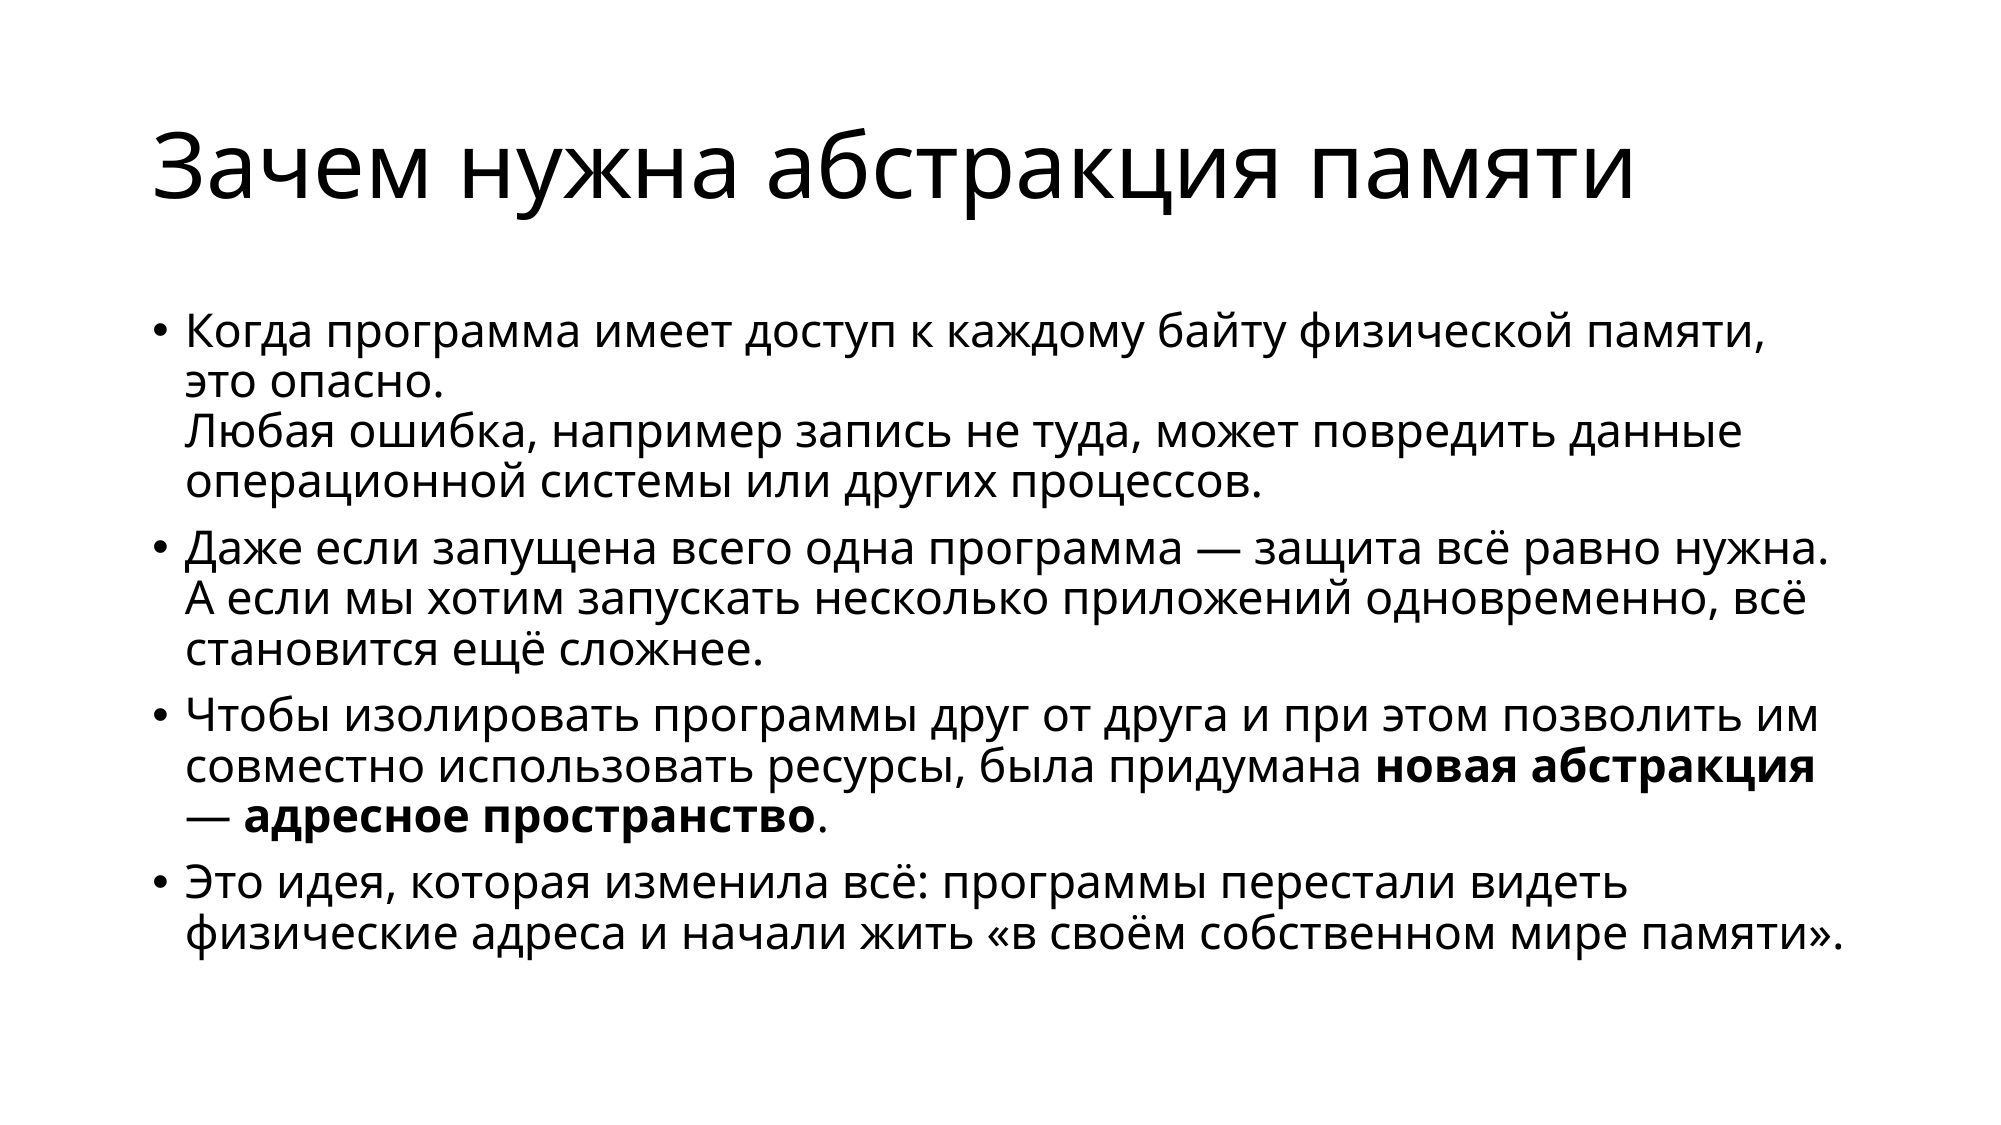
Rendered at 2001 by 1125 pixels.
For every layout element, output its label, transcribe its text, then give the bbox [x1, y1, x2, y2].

list Когда программа имеет доступ к каждому байту физической памяти, это опасно. Любая ошибка, например запись не туда, может повредить данные операционной системы или других процессов. Даже если запущена всего одна программа — защита всё равно нужна. А если мы хотим запускать несколько приложений одновременно, всё становится ещё сложнее. Чтобы изолировать программы друг от друга и при этом позволить им совместно использовать ресурсы, была придумана новая абстракция — адресное пространство. Это идея, которая изменила всё: программы перестали видеть физические адреса и начали жить «в своём собственном мире памяти». [137, 299, 1863, 1014]
title Зачем нужна абстракция памяти [137, 59, 1863, 278]
